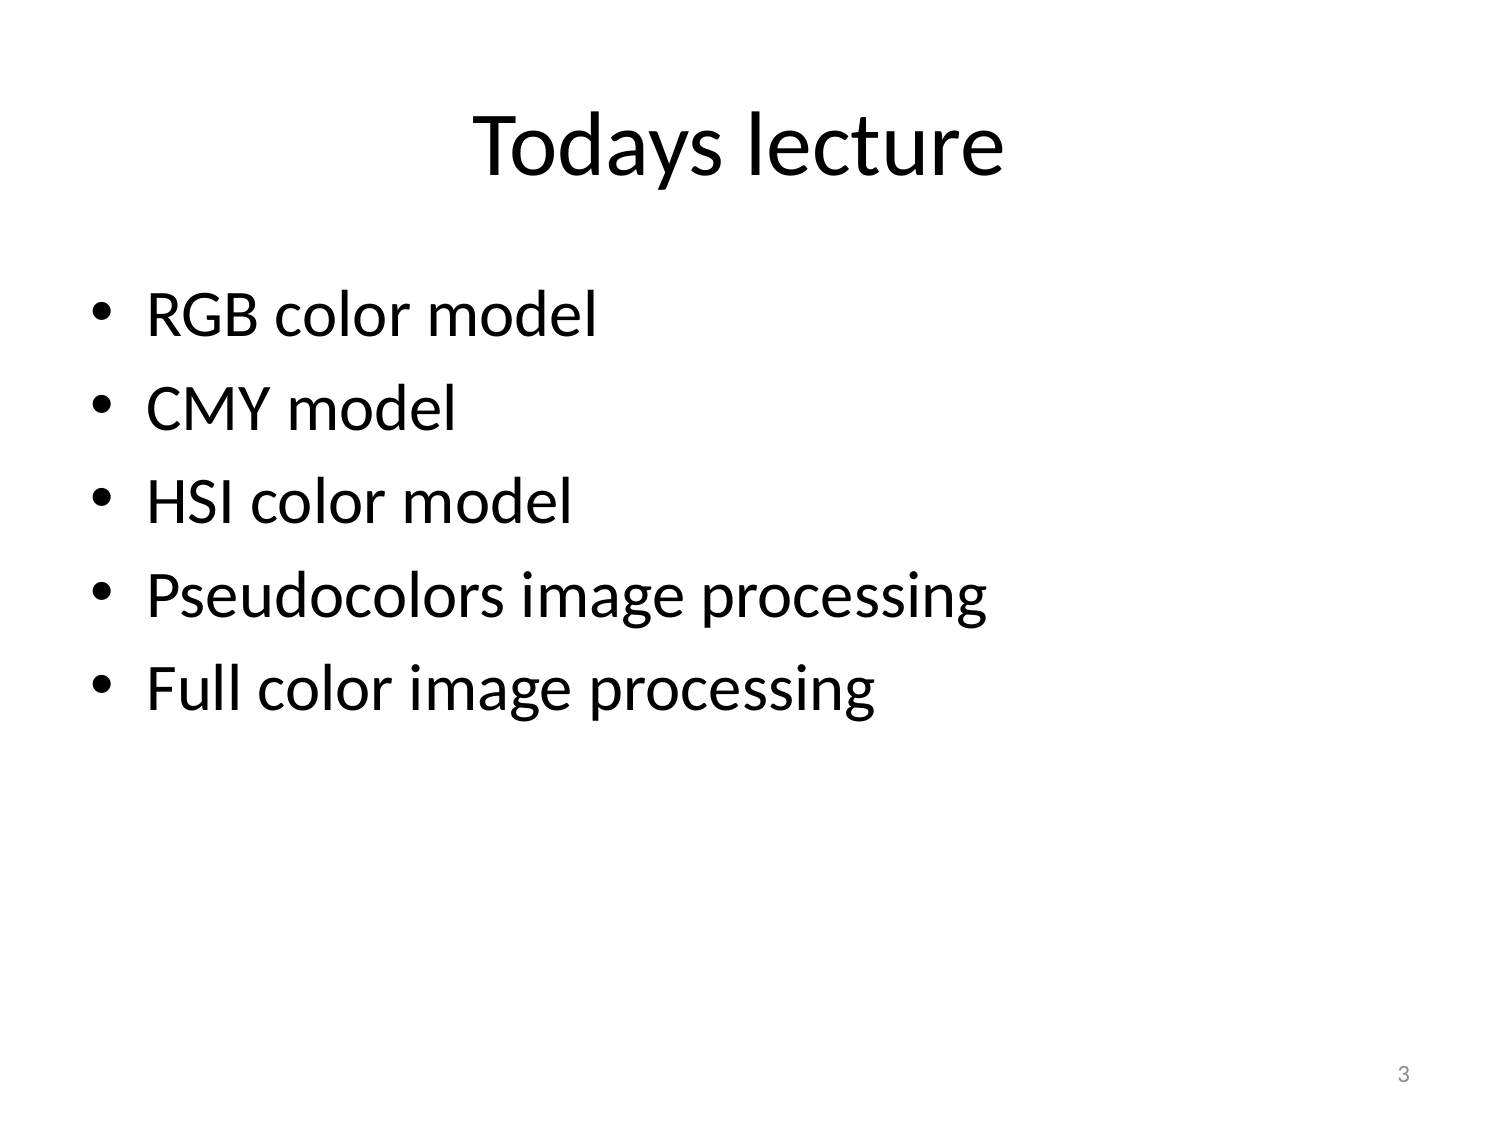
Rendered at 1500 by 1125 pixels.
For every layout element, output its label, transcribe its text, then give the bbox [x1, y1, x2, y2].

slide_number 3 [1074, 1042, 1425, 1103]
title Todays lecture [75, 45, 1425, 233]
list RGB color model CMY model HSI color model Pseudocolors image processing Full color image processing [75, 262, 1425, 1005]
